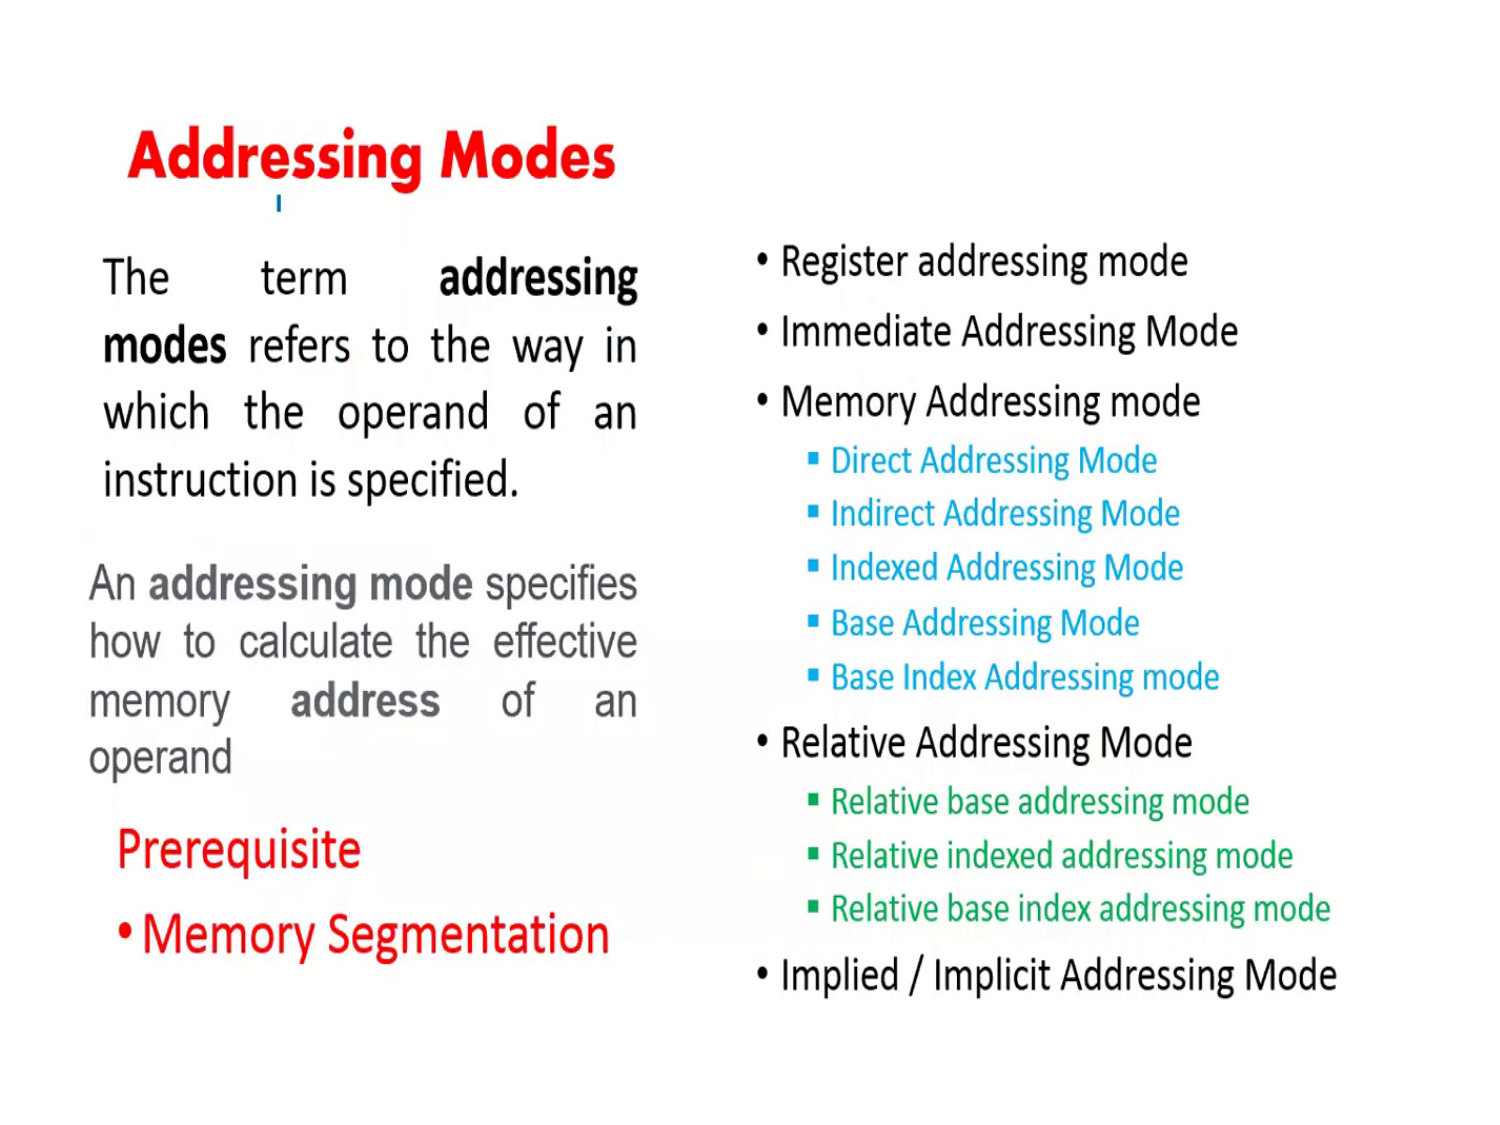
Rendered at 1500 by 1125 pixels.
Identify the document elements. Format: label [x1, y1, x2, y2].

list [81, 70, 1384, 1001]
